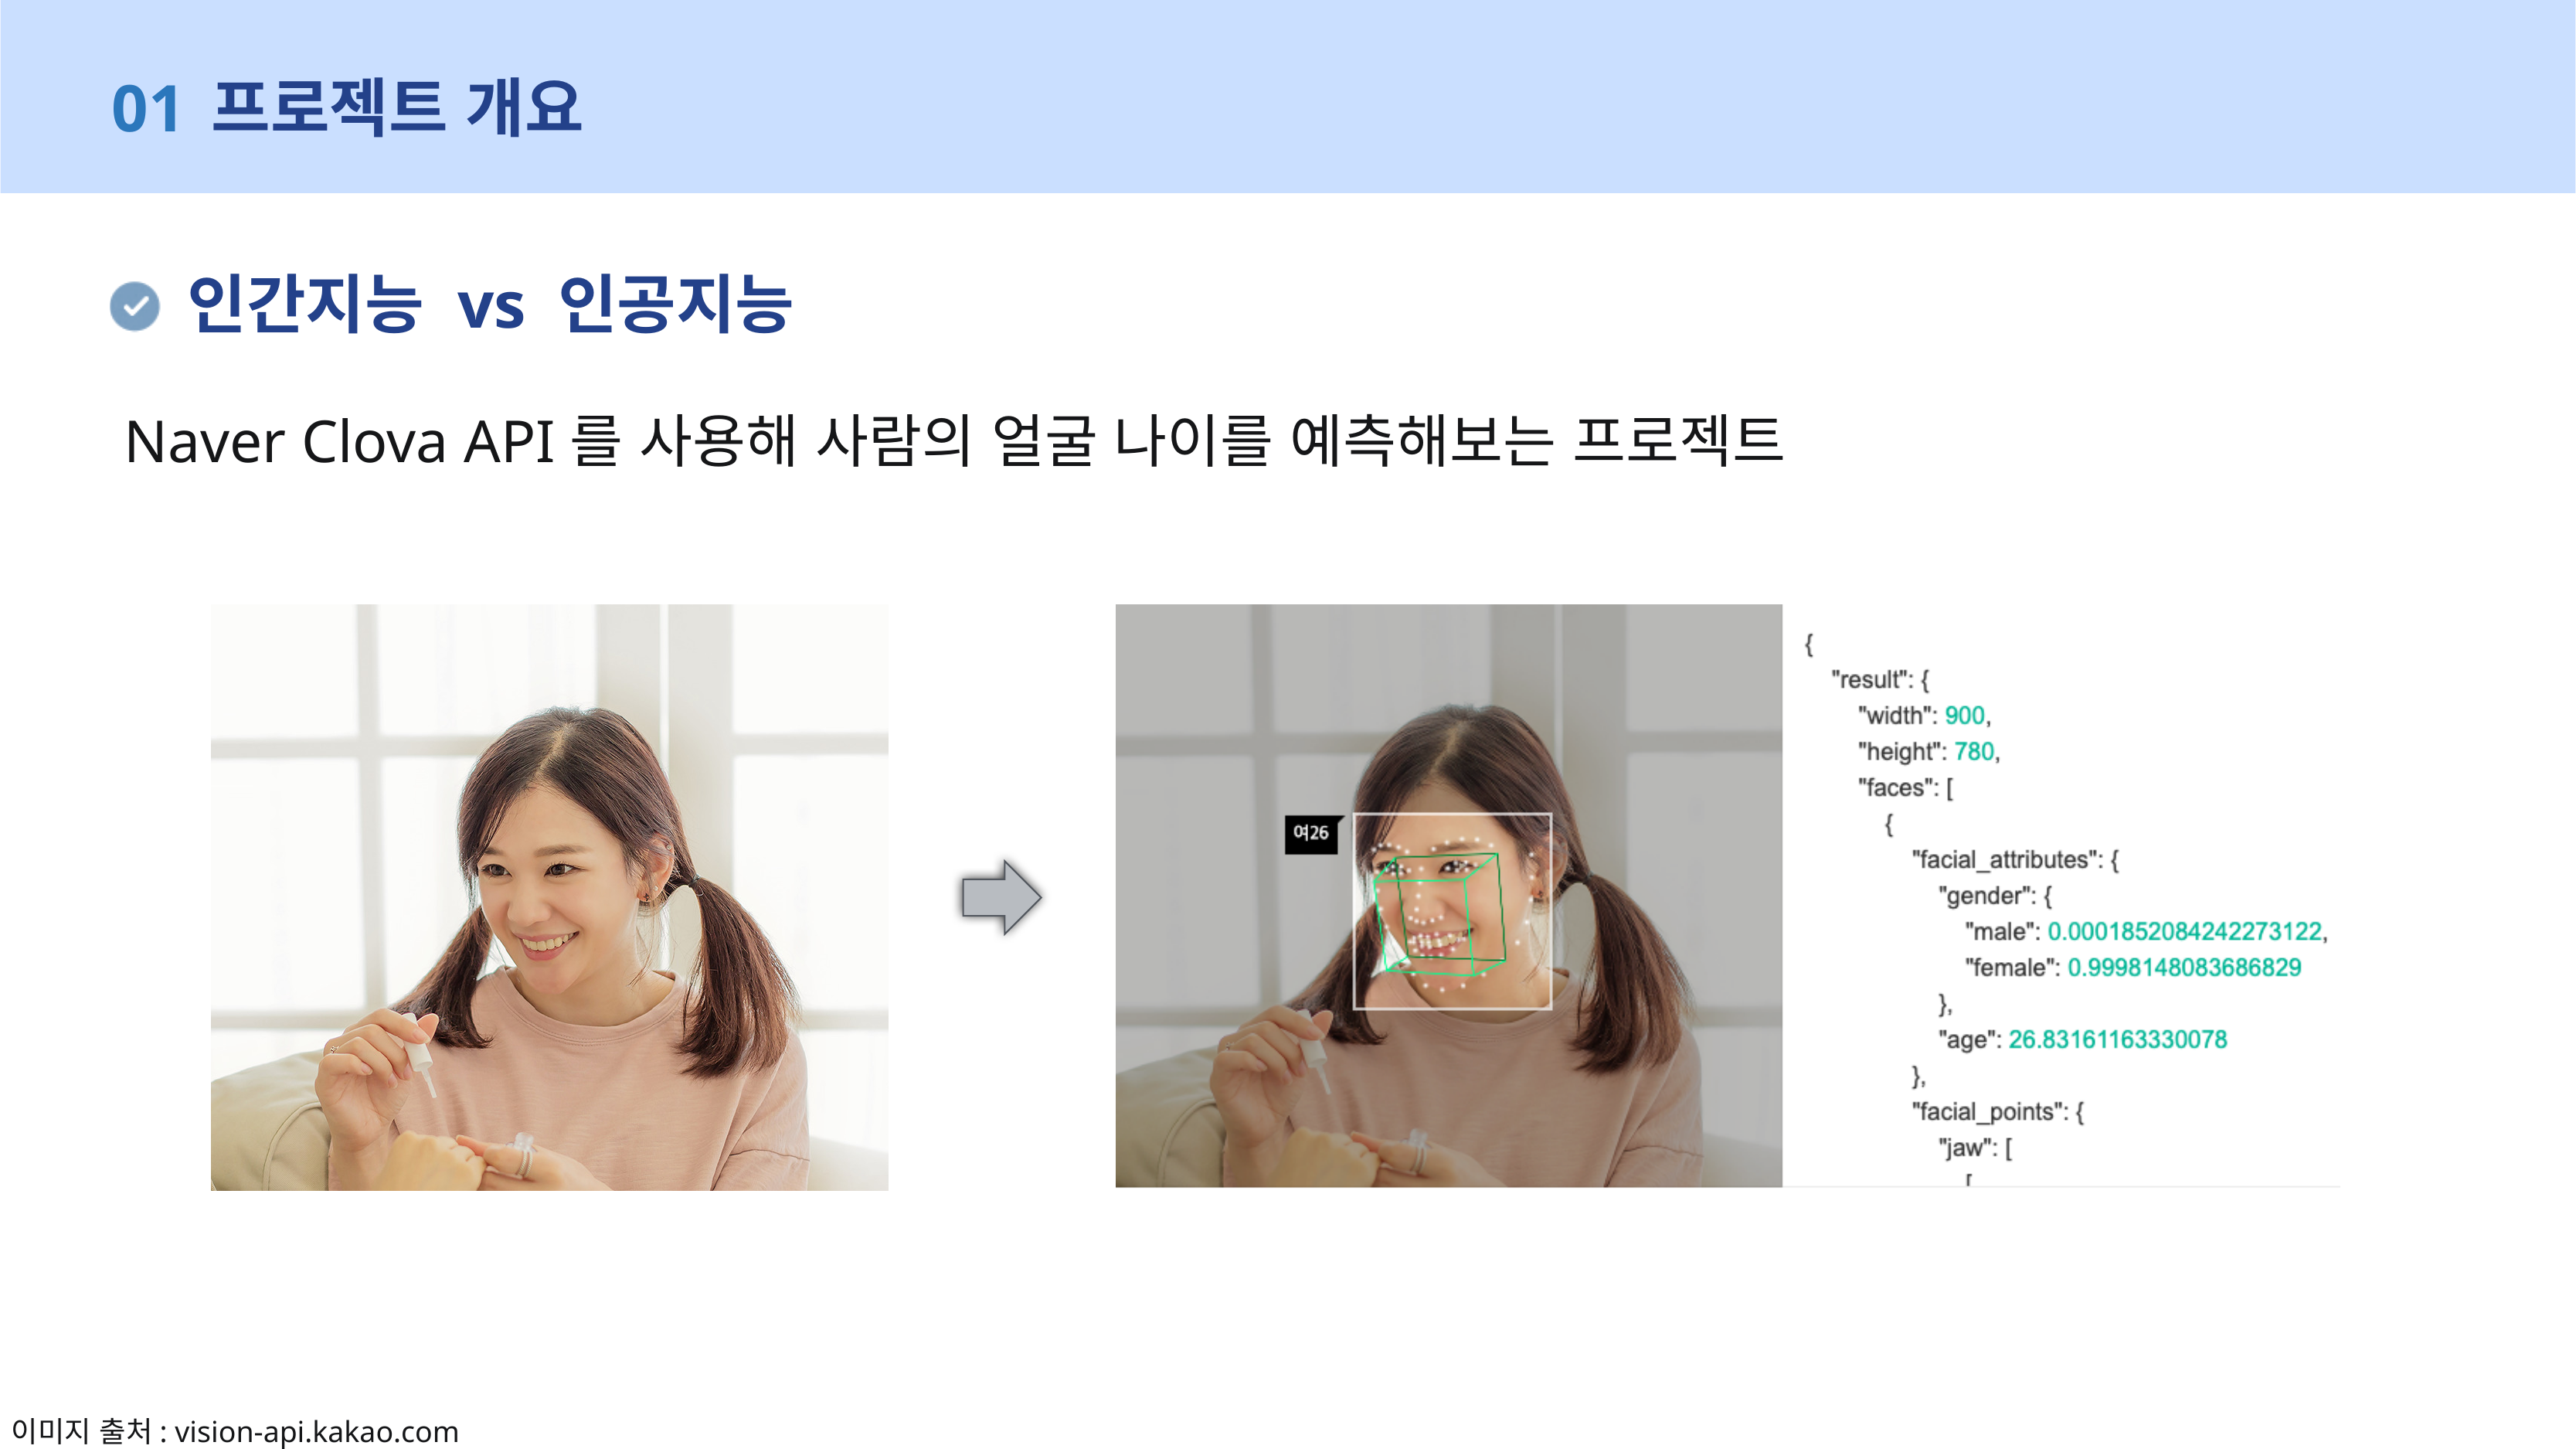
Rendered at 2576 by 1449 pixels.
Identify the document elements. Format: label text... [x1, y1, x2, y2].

list 인간지능 vs 인공지능 [176, 258, 937, 348]
picture [211, 604, 889, 1192]
text_box [963, 861, 1042, 934]
list Naver Clova API를 사용해 사람의 얼굴 나이를 예측해보는 프로젝트 [112, 392, 2258, 481]
list 프로젝트 개요 [211, 61, 676, 151]
list 01 [111, 61, 211, 151]
text_box 이미지 출처: vision-api.kakao.com [0, 1403, 2145, 1449]
picture [1116, 604, 2340, 1192]
